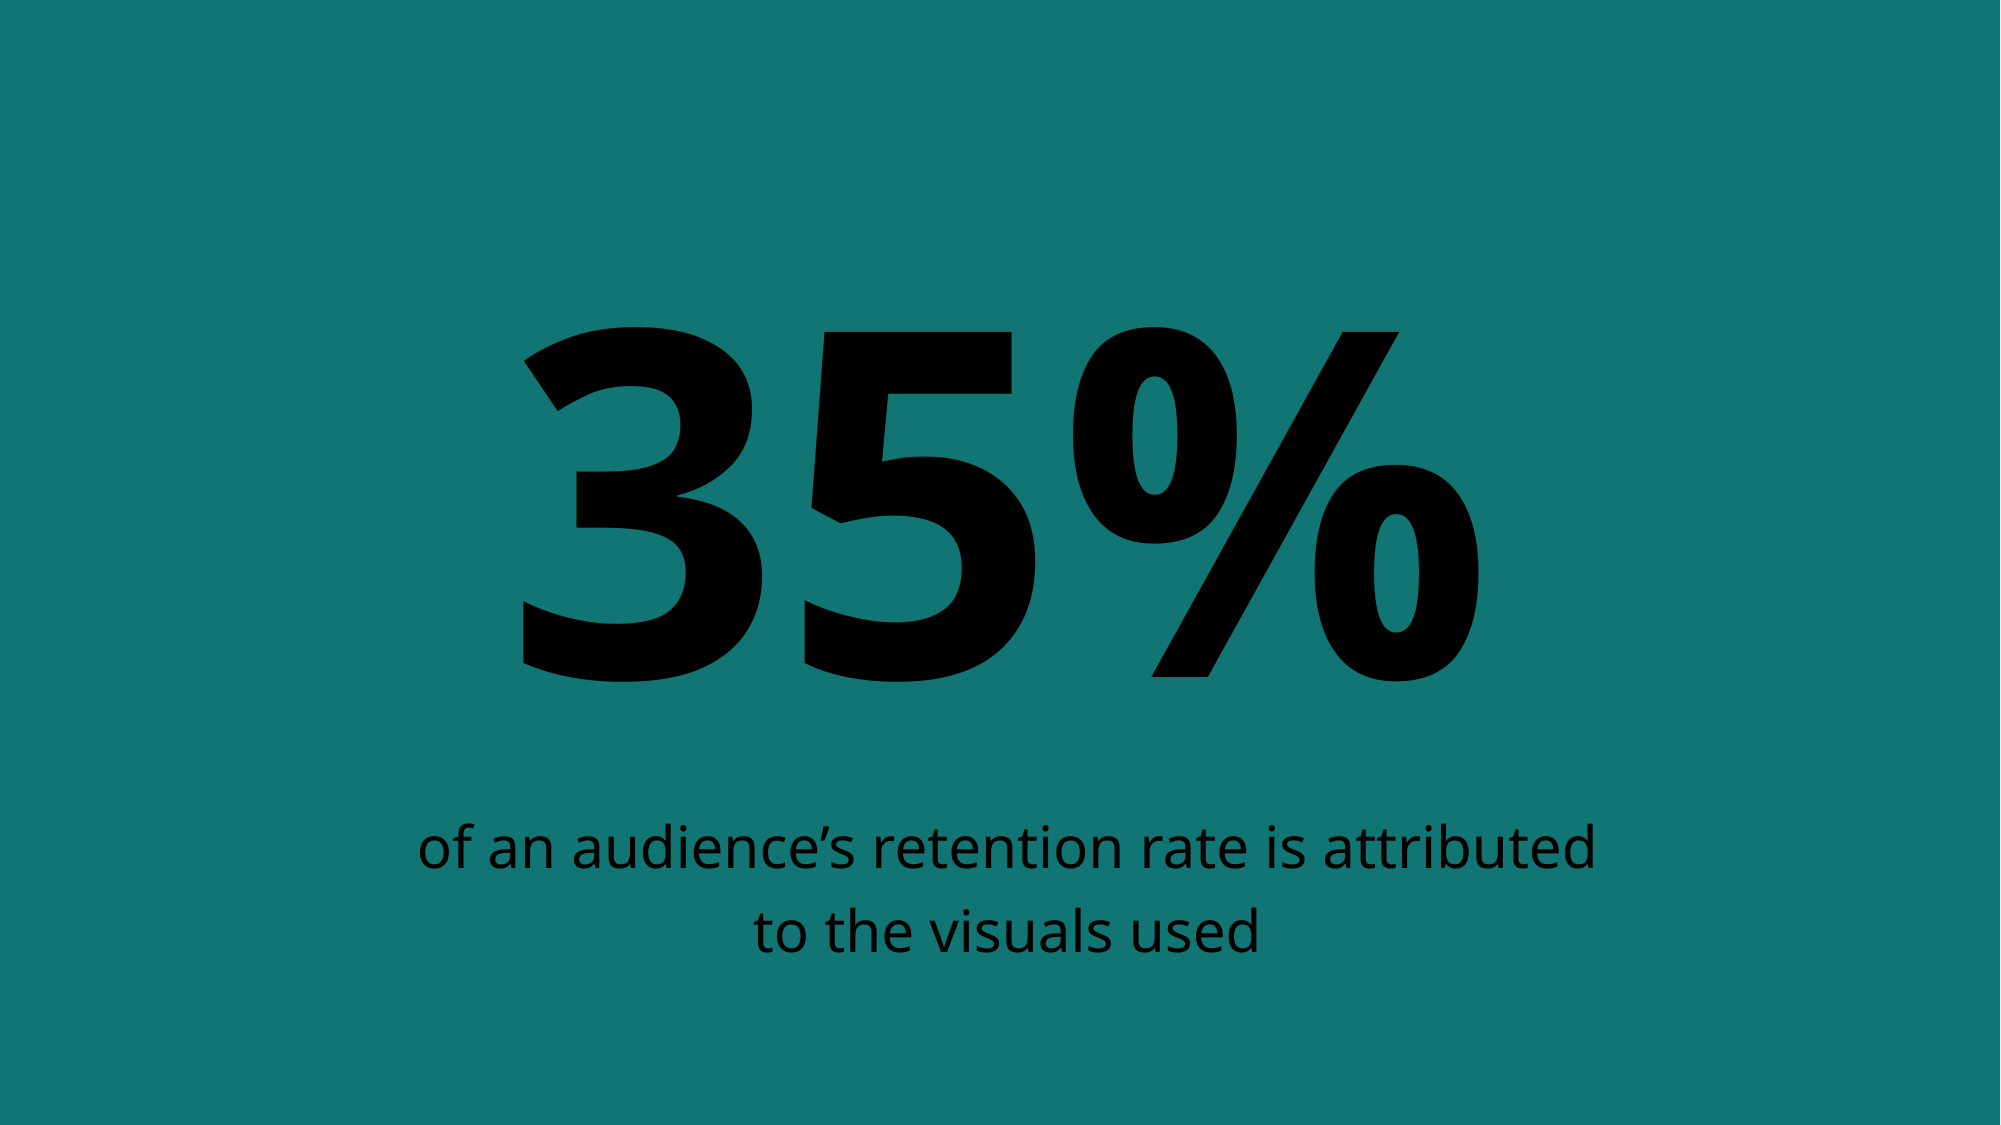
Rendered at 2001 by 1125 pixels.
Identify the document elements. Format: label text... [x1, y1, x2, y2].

title 35% [135, 98, 1865, 789]
subtitle of an audience’s retention rate is attributed to the visuals used [390, 788, 1625, 1043]
